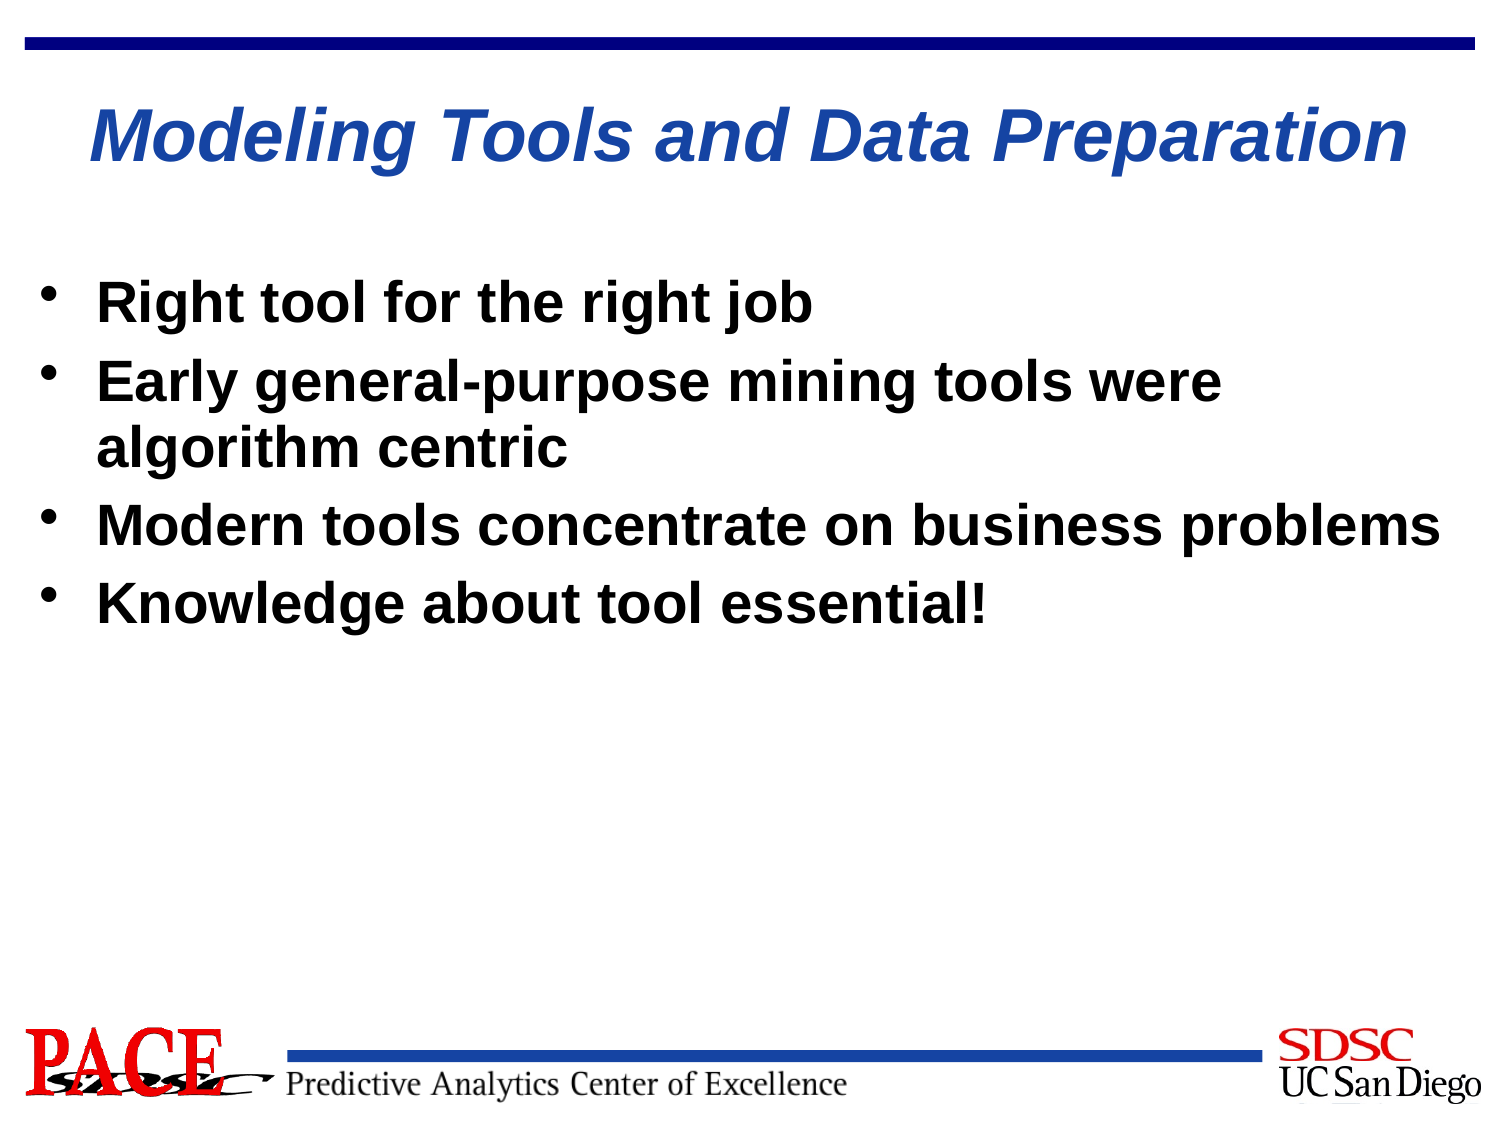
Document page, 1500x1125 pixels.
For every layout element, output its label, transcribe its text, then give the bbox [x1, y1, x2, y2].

picture [1279, 1066, 1481, 1104]
picture [25, 1025, 276, 1101]
title Modeling Tools and Data Preparation [24, 50, 1475, 221]
picture [286, 1064, 858, 1103]
picture [1279, 1028, 1413, 1061]
list Right tool for the right job Early general-purpose mining tools were algorithm centric Modern tools concentrate on business problems Knowledge about tool essential! [24, 262, 1475, 975]
